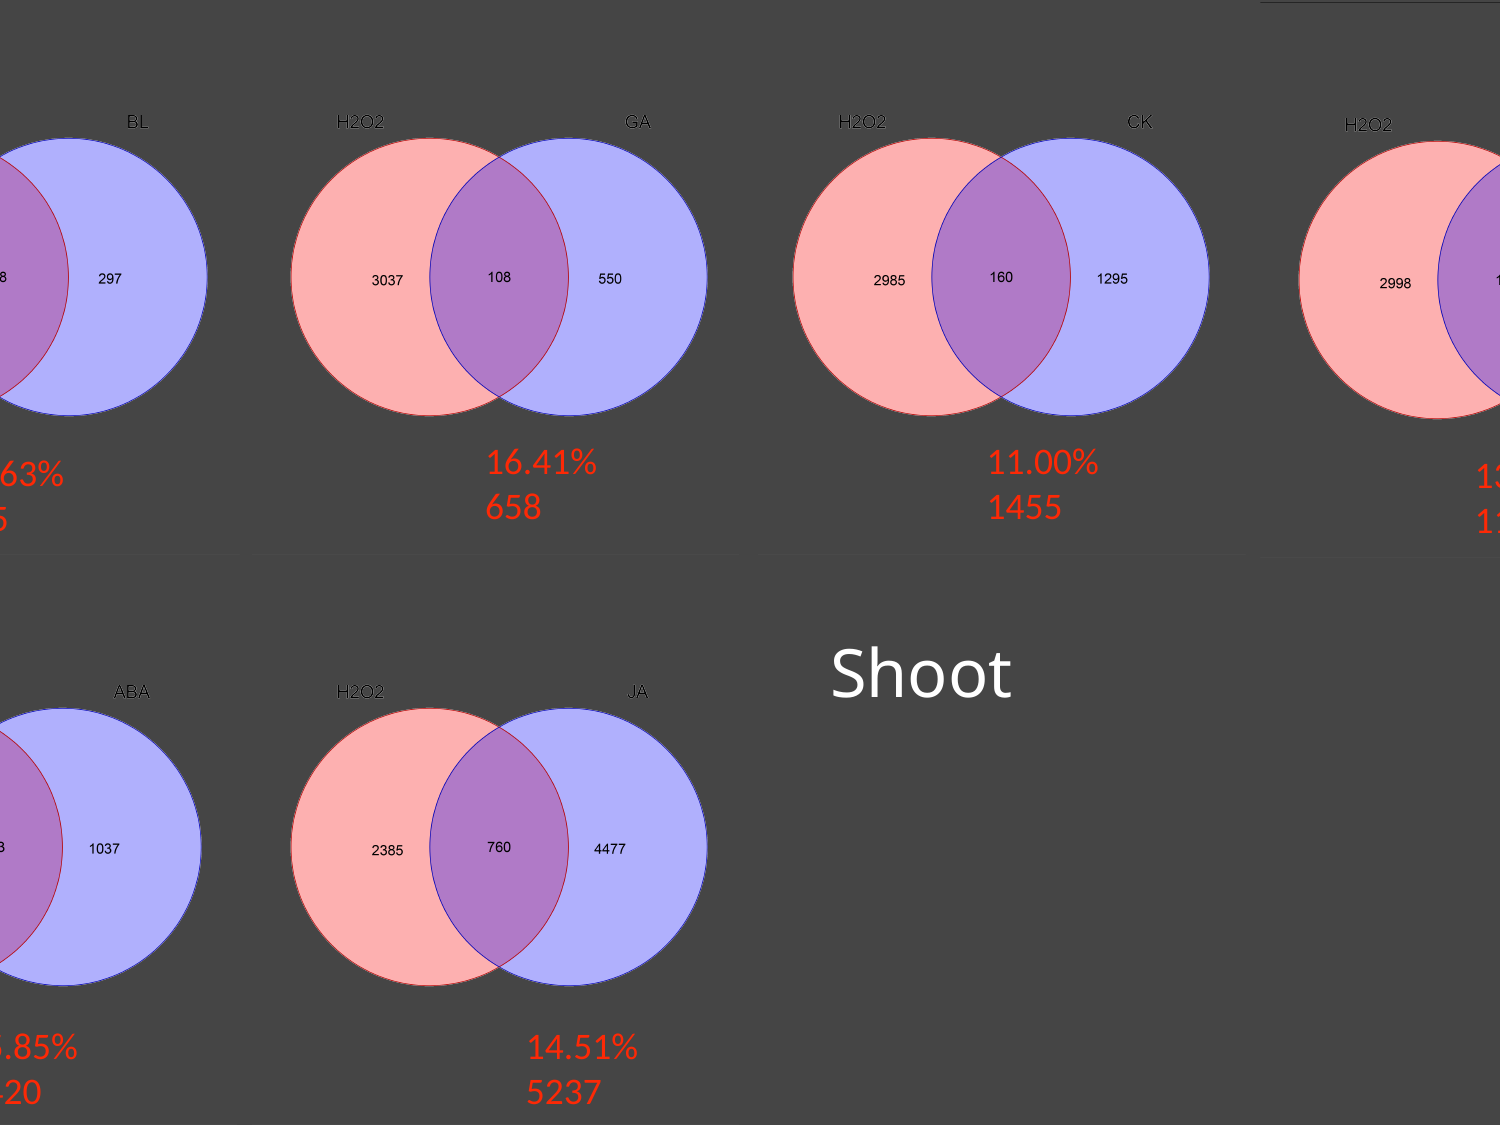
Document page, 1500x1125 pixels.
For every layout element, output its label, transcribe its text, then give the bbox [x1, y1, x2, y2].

picture [758, 0, 1246, 555]
picture [1260, 2, 1500, 558]
picture [251, 0, 740, 555]
title Shoot [814, 623, 1500, 728]
picture [0, 0, 240, 555]
picture [251, 569, 740, 1125]
picture [0, 569, 238, 1125]
